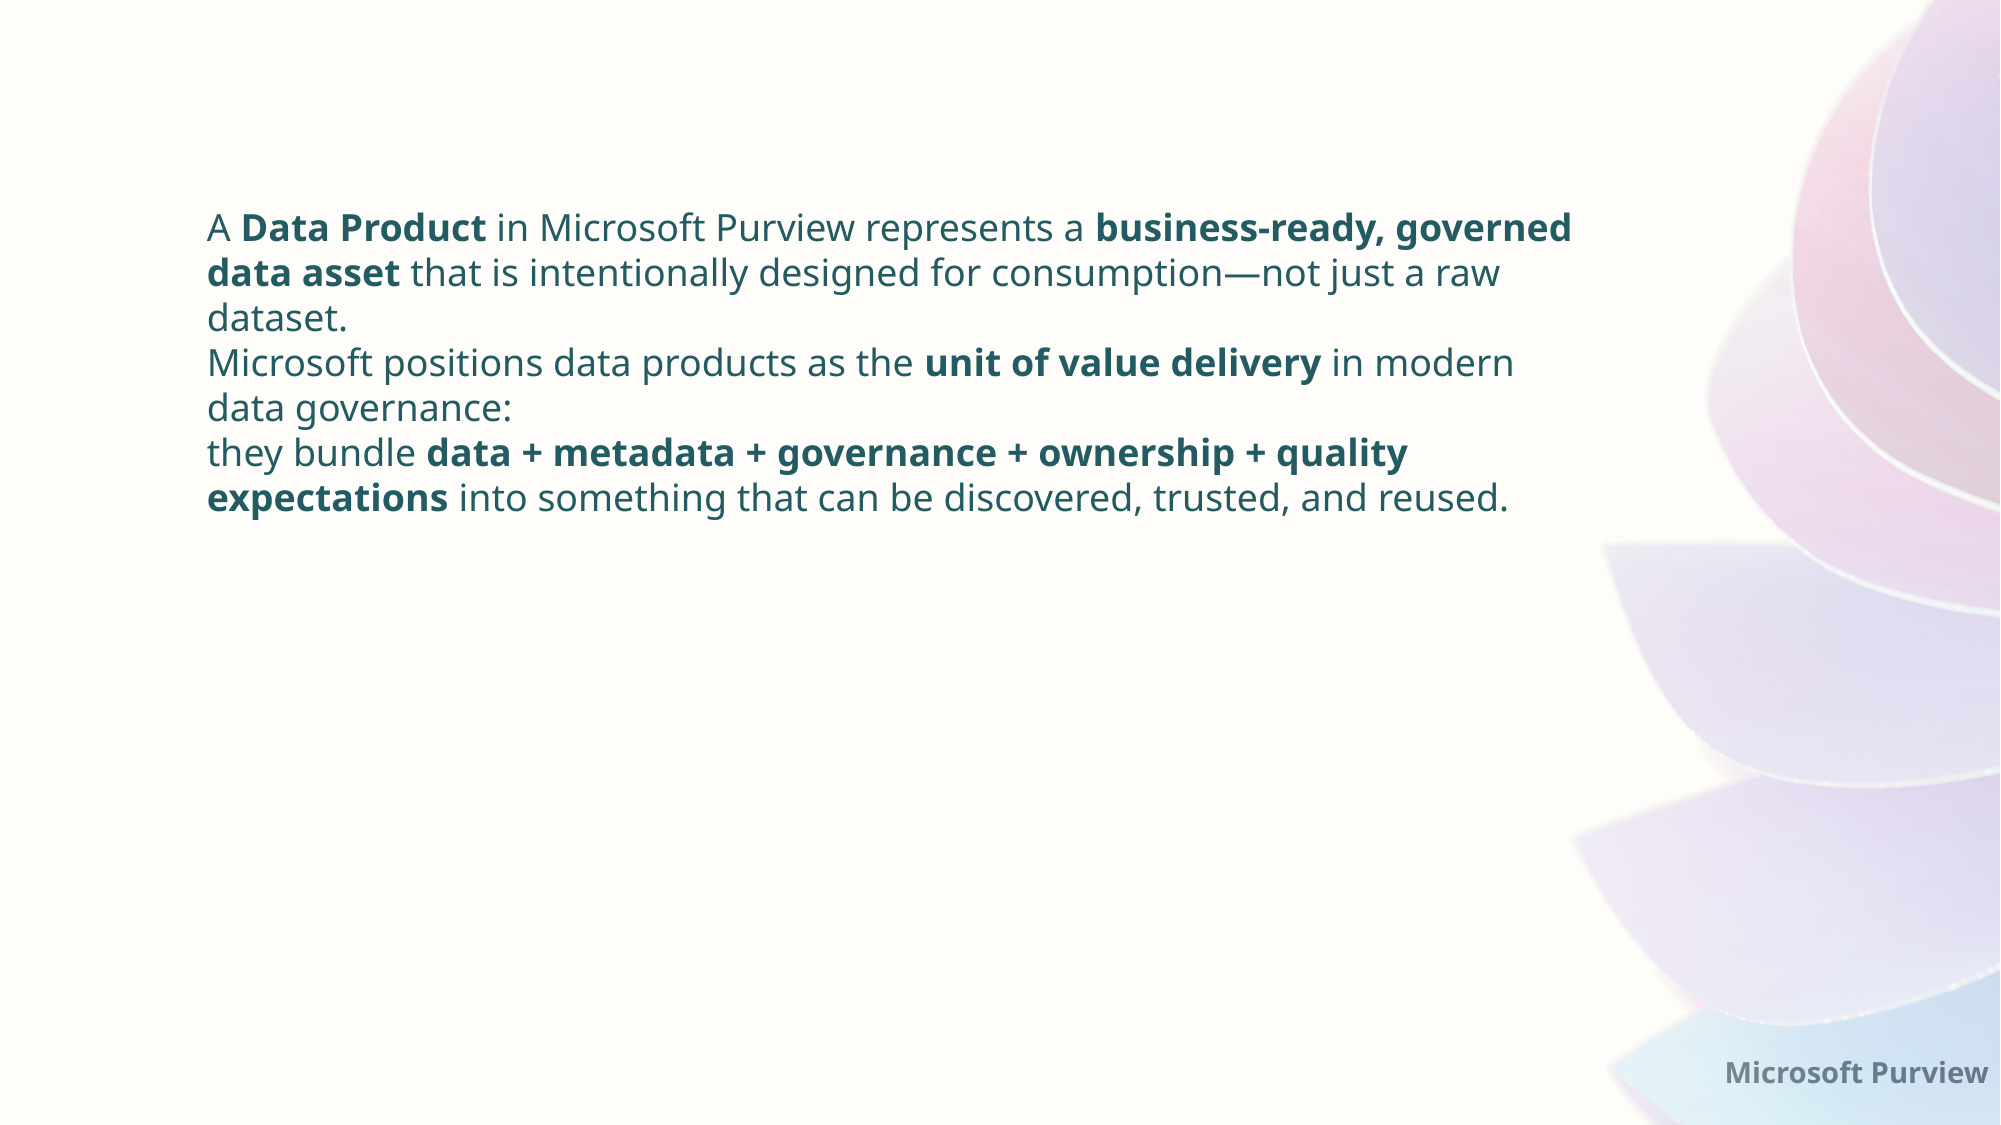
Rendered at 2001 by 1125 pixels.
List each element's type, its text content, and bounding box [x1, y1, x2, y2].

text_box A Data Product in Microsoft Purview represents a business-ready, governed data asset that is intentionally designed for consumption—not just a raw dataset. Microsoft positions data products as the unit of value delivery in modern data governance: they bundle data + metadata + governance + ownership + quality expectations into something that can be discovered, trusted, and reused. [192, 197, 1596, 572]
